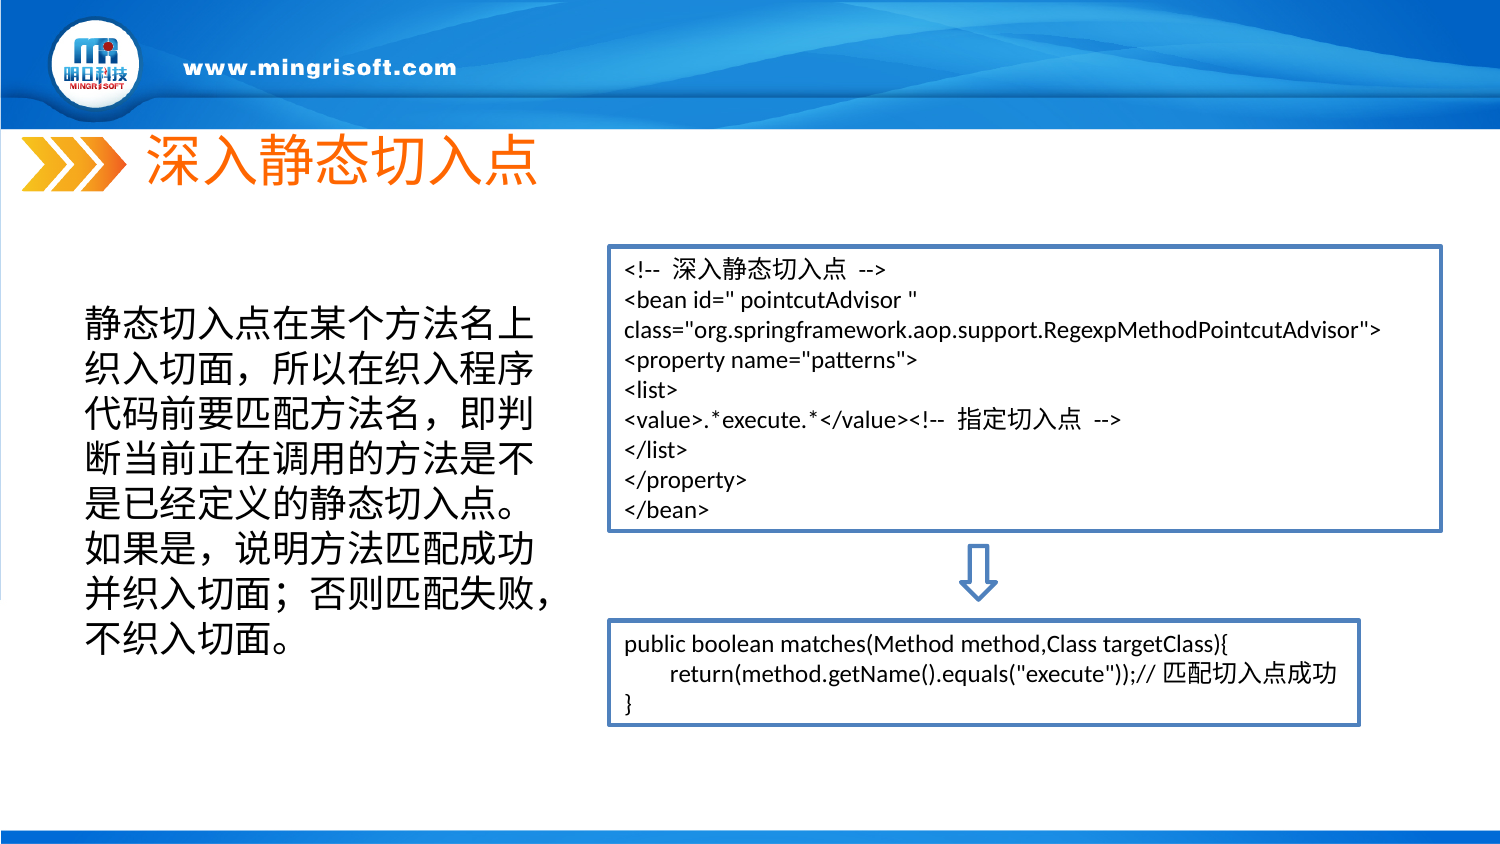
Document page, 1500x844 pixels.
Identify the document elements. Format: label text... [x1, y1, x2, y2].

picture [0, 0, 1500, 844]
text_box 静态切入点在某个方法名上织入切面，所以在织入程序代码前要匹配方法名，即判断当前正在调用的方法是不是已经定义的静态切入点。如果是，说明方法匹配成功并织入切面；否则匹配失败，不织入切面。 [70, 292, 551, 668]
text_box [959, 543, 999, 602]
text_box <!-- 深入静态切入点 --> <bean id=" pointcutAdvisor " class="org.springframework.aop.support.RegexpMethodPointcutAdvisor"> <property name="patterns"> <list> <value>.*execute.*</value><!-- 指定切入点 --> </list> </property> </bean> [607, 244, 1443, 533]
text_box public boolean matches(Method method,Class targetClass){ return(method.getName().equals("execute"));//匹配切入点成功 } [607, 618, 1361, 727]
text_box 深入静态切入点 [134, 100, 1207, 217]
